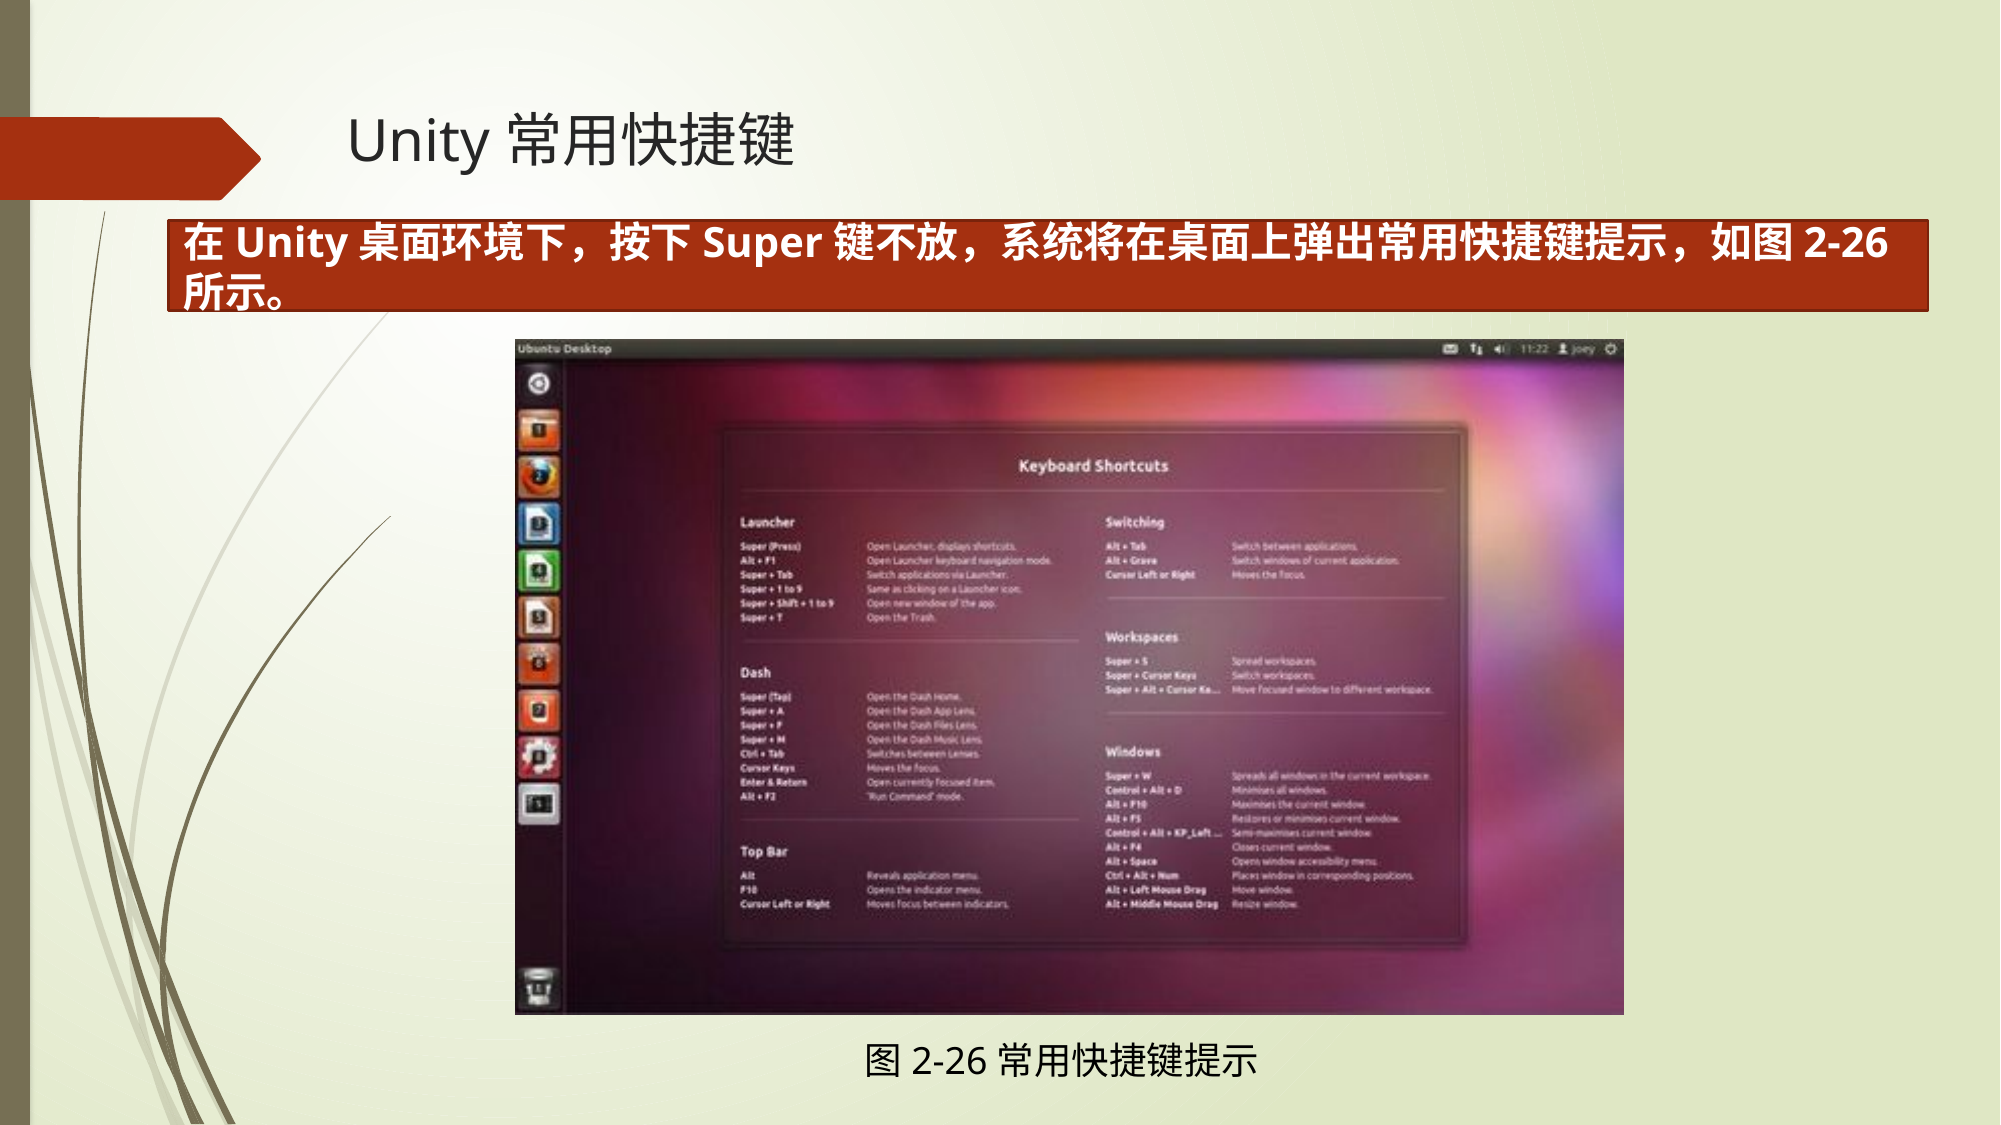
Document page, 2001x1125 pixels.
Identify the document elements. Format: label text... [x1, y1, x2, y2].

text_box 图2-26常用快捷键提示 [849, 1029, 1274, 1090]
text_box 在Unity桌面环境下，按下Super键不放，系统将在桌面上弹出常用快捷键提示，如图2-26所示。 [167, 219, 1929, 312]
title Unity常用快捷键 [330, 95, 1793, 206]
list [515, 339, 1624, 1015]
